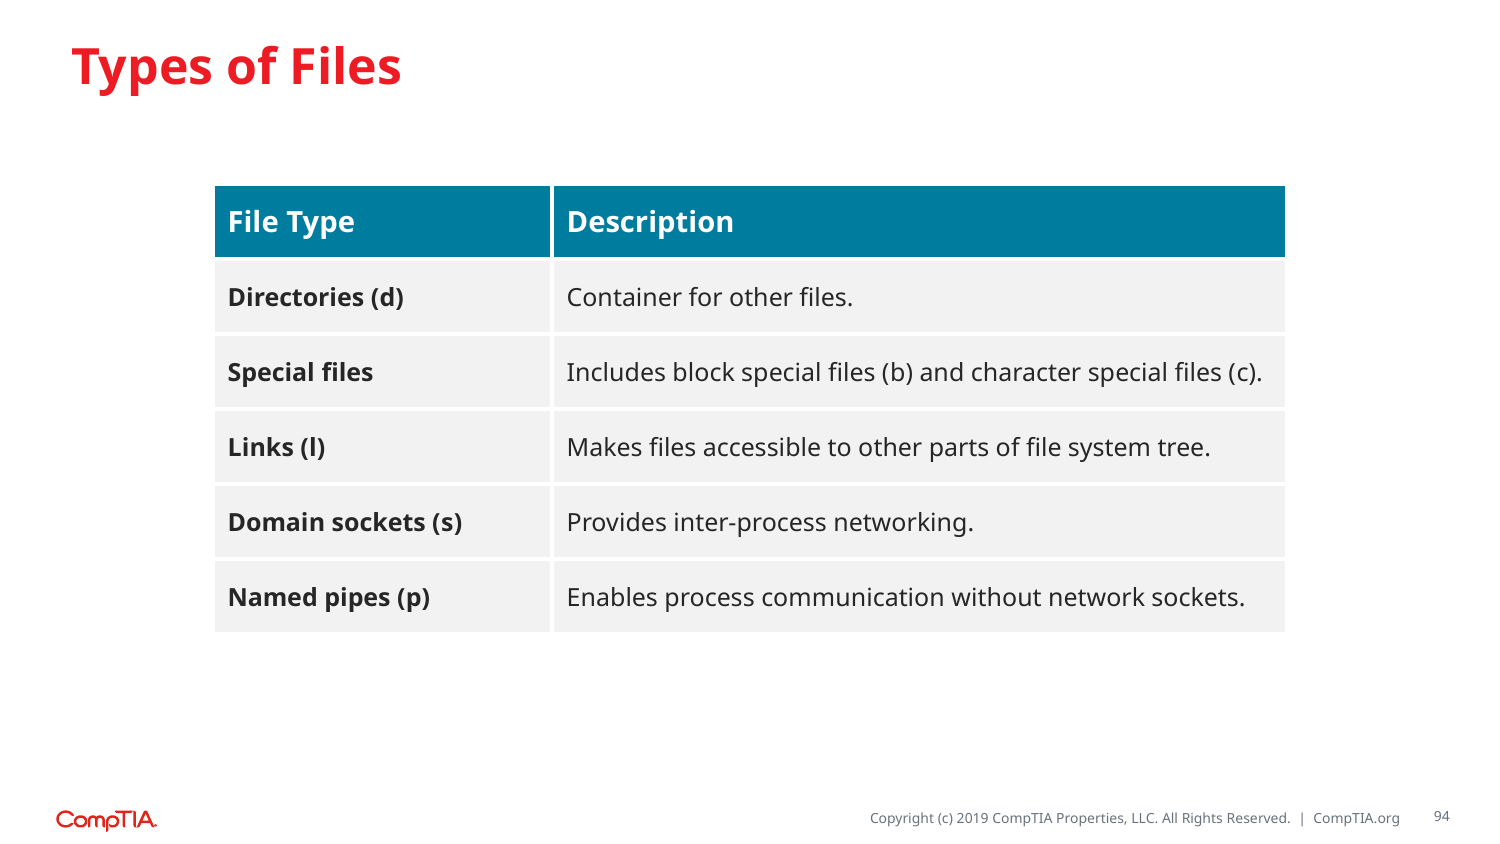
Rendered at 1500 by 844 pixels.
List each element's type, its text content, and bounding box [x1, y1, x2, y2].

title Types of Files [56, 12, 1444, 117]
table_cell Makes files accessible to other parts of file system tree. [554, 411, 1285, 482]
table_header File Type [215, 186, 550, 257]
table_cell Container for other files. [554, 261, 1285, 332]
table_cell Domain sockets (s) [215, 486, 550, 557]
table_cell Special files [215, 336, 550, 407]
table_cell Includes block special files (b) and character special files (c). [554, 336, 1285, 407]
table_cell Provides inter-process networking. [554, 486, 1285, 557]
table_cell Enables process communication without network sockets. [554, 561, 1285, 632]
table_cell Directories (d) [215, 261, 550, 332]
slide_number 94 [1407, 800, 1450, 835]
table_header Description [554, 186, 1285, 257]
table_cell Named pipes (p) [215, 561, 550, 632]
table_cell Links (l) [215, 411, 550, 482]
